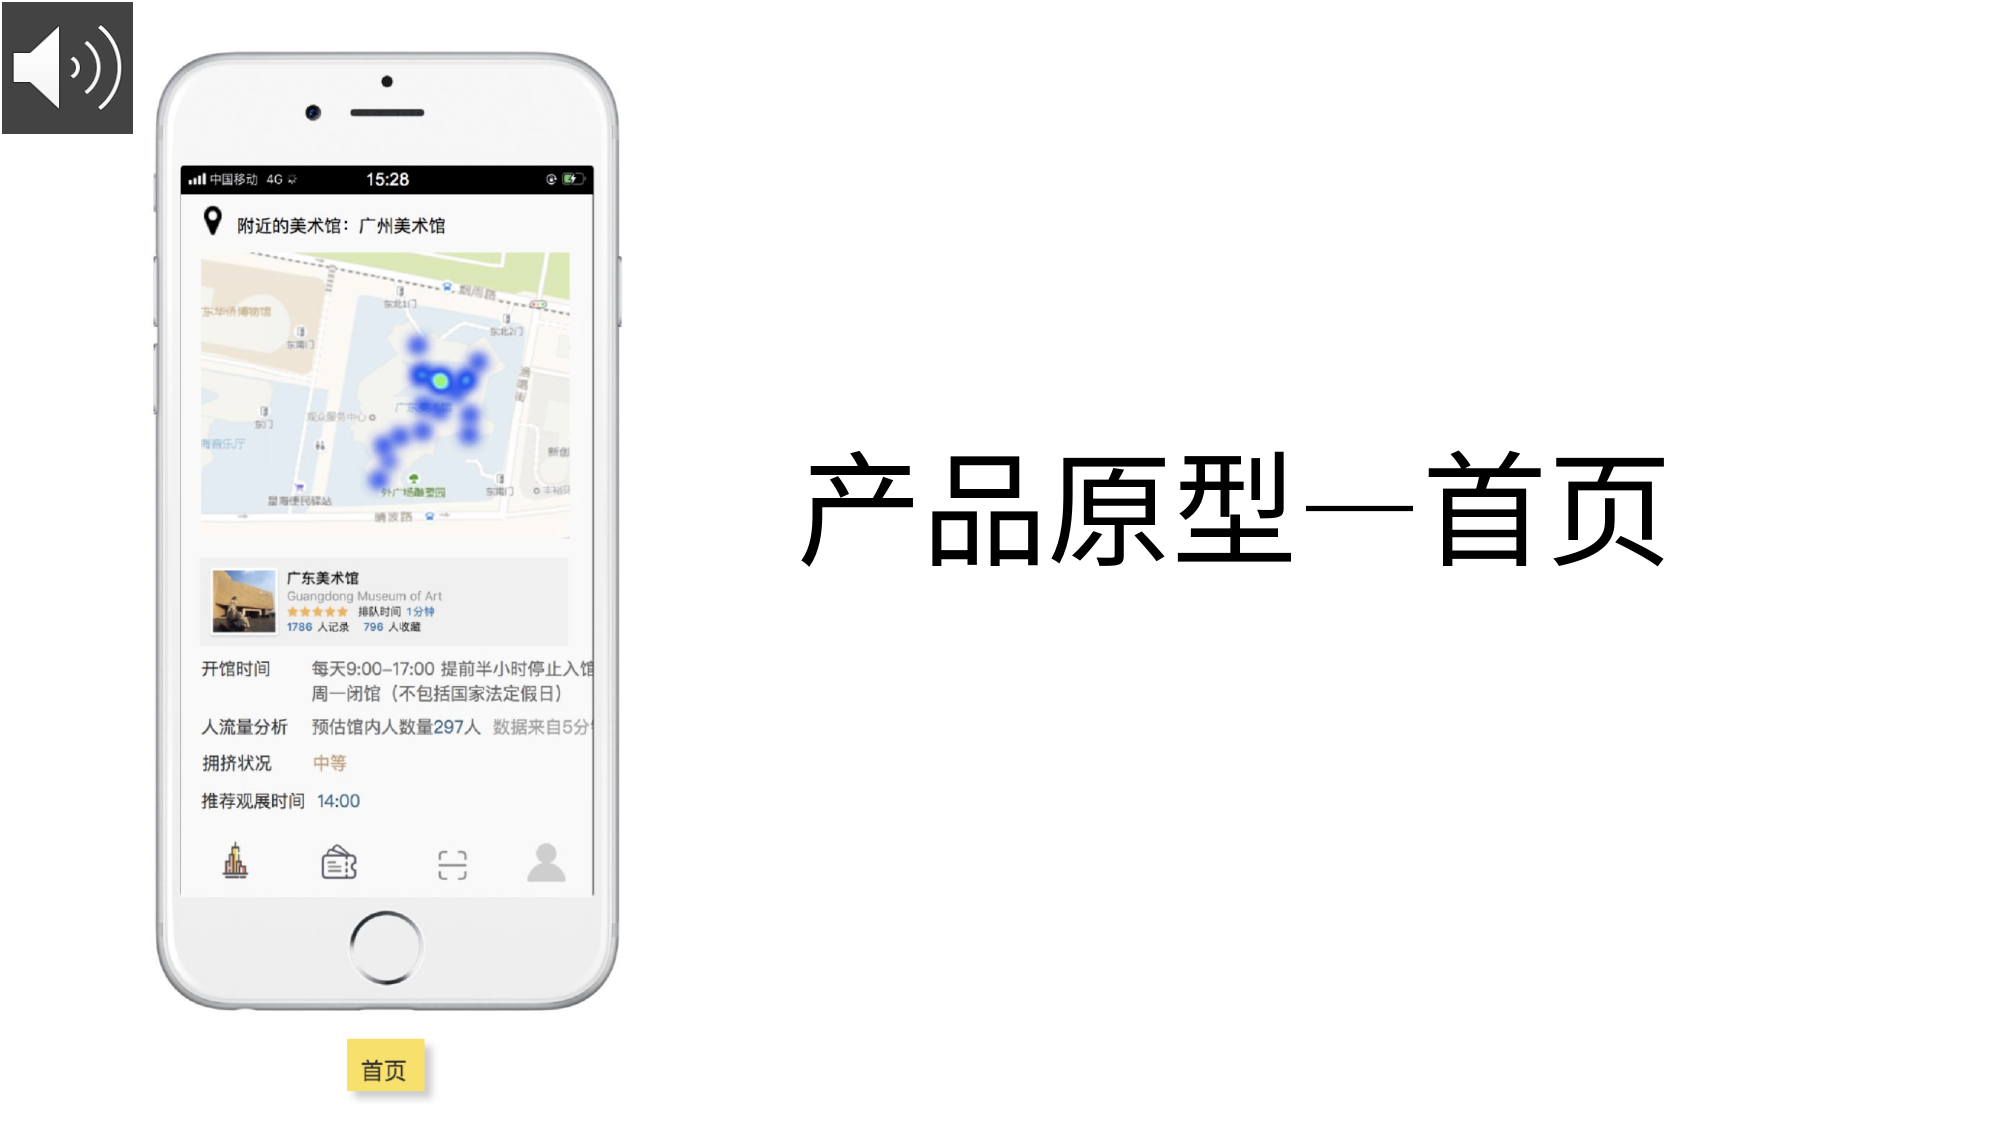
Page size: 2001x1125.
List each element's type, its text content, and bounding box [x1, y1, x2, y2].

title 产品原型—首页 [636, 199, 1985, 592]
picture [0, 0, 636, 1104]
